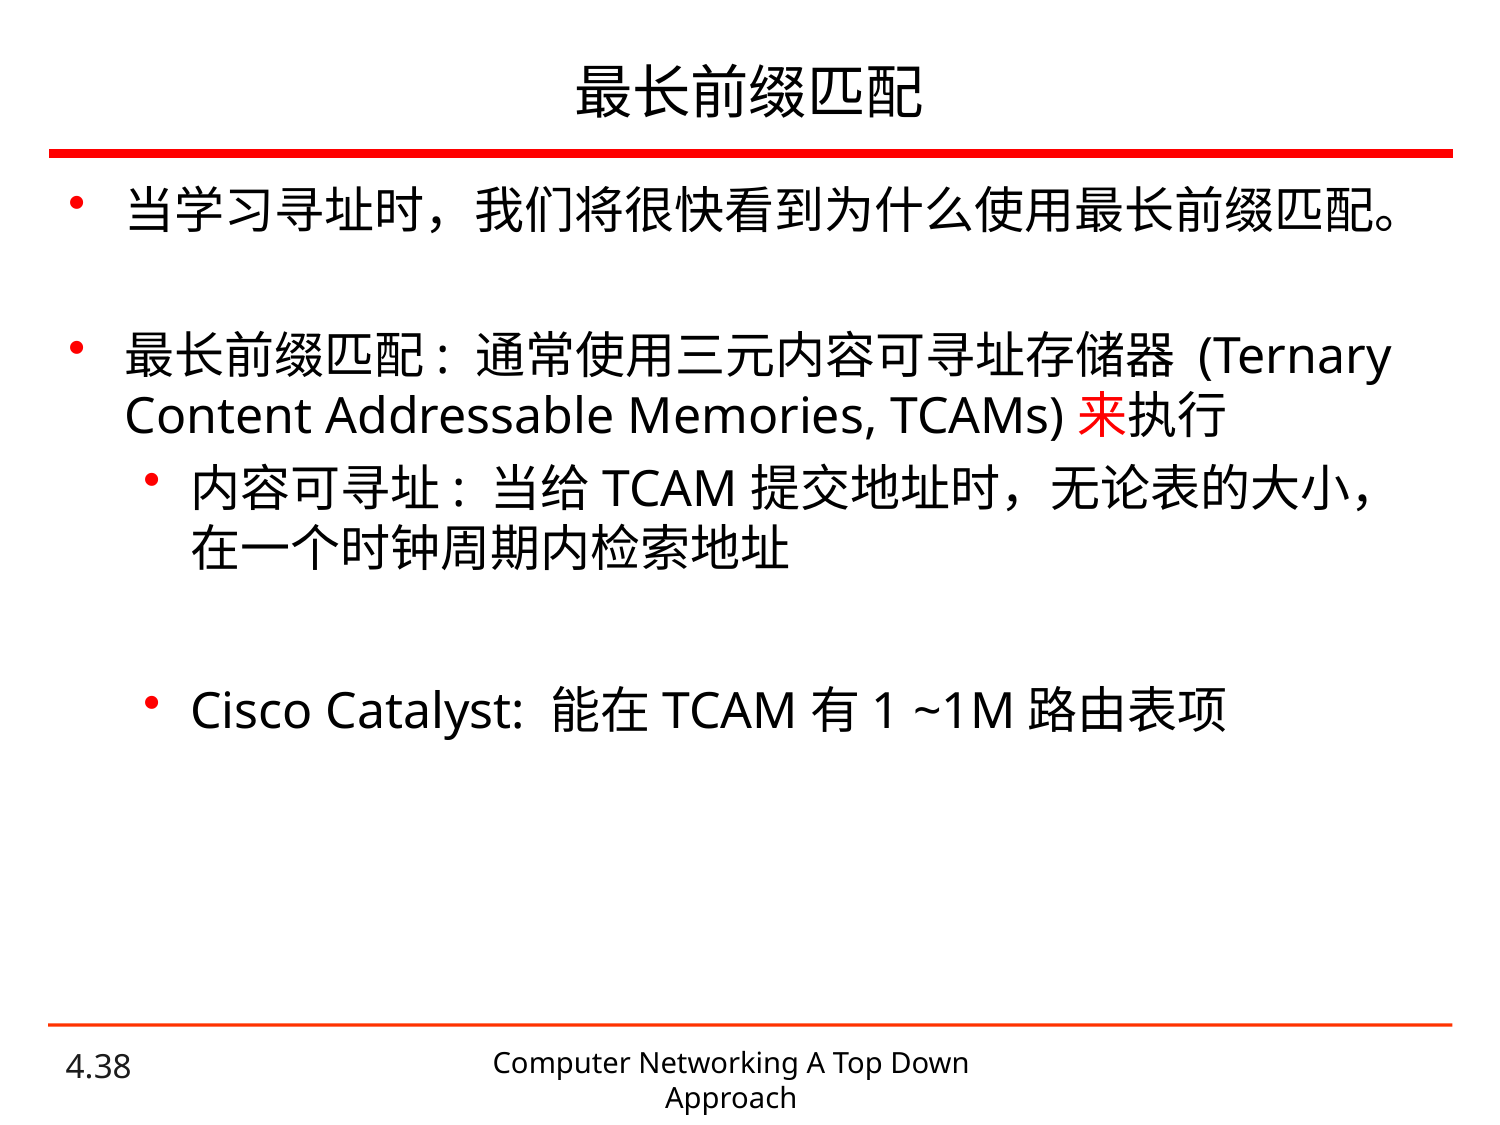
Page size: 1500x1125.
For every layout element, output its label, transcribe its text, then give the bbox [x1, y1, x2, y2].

list 当学习寻址时，我们将很快看到为什么使用最长前缀匹配。 最长前缀匹配: 通常使用三元内容可寻址存储器 (Ternary Content Addressable Memories, TCAMs)来执行 内容可寻址: 当给TCAM提交地址时，无论表的大小，在一个时钟周期内检索地址 Cisco Catalyst: 能在TCAM有1 ~1M路由表项 [53, 170, 1447, 1011]
title 最长前缀匹配 [55, 37, 1443, 143]
